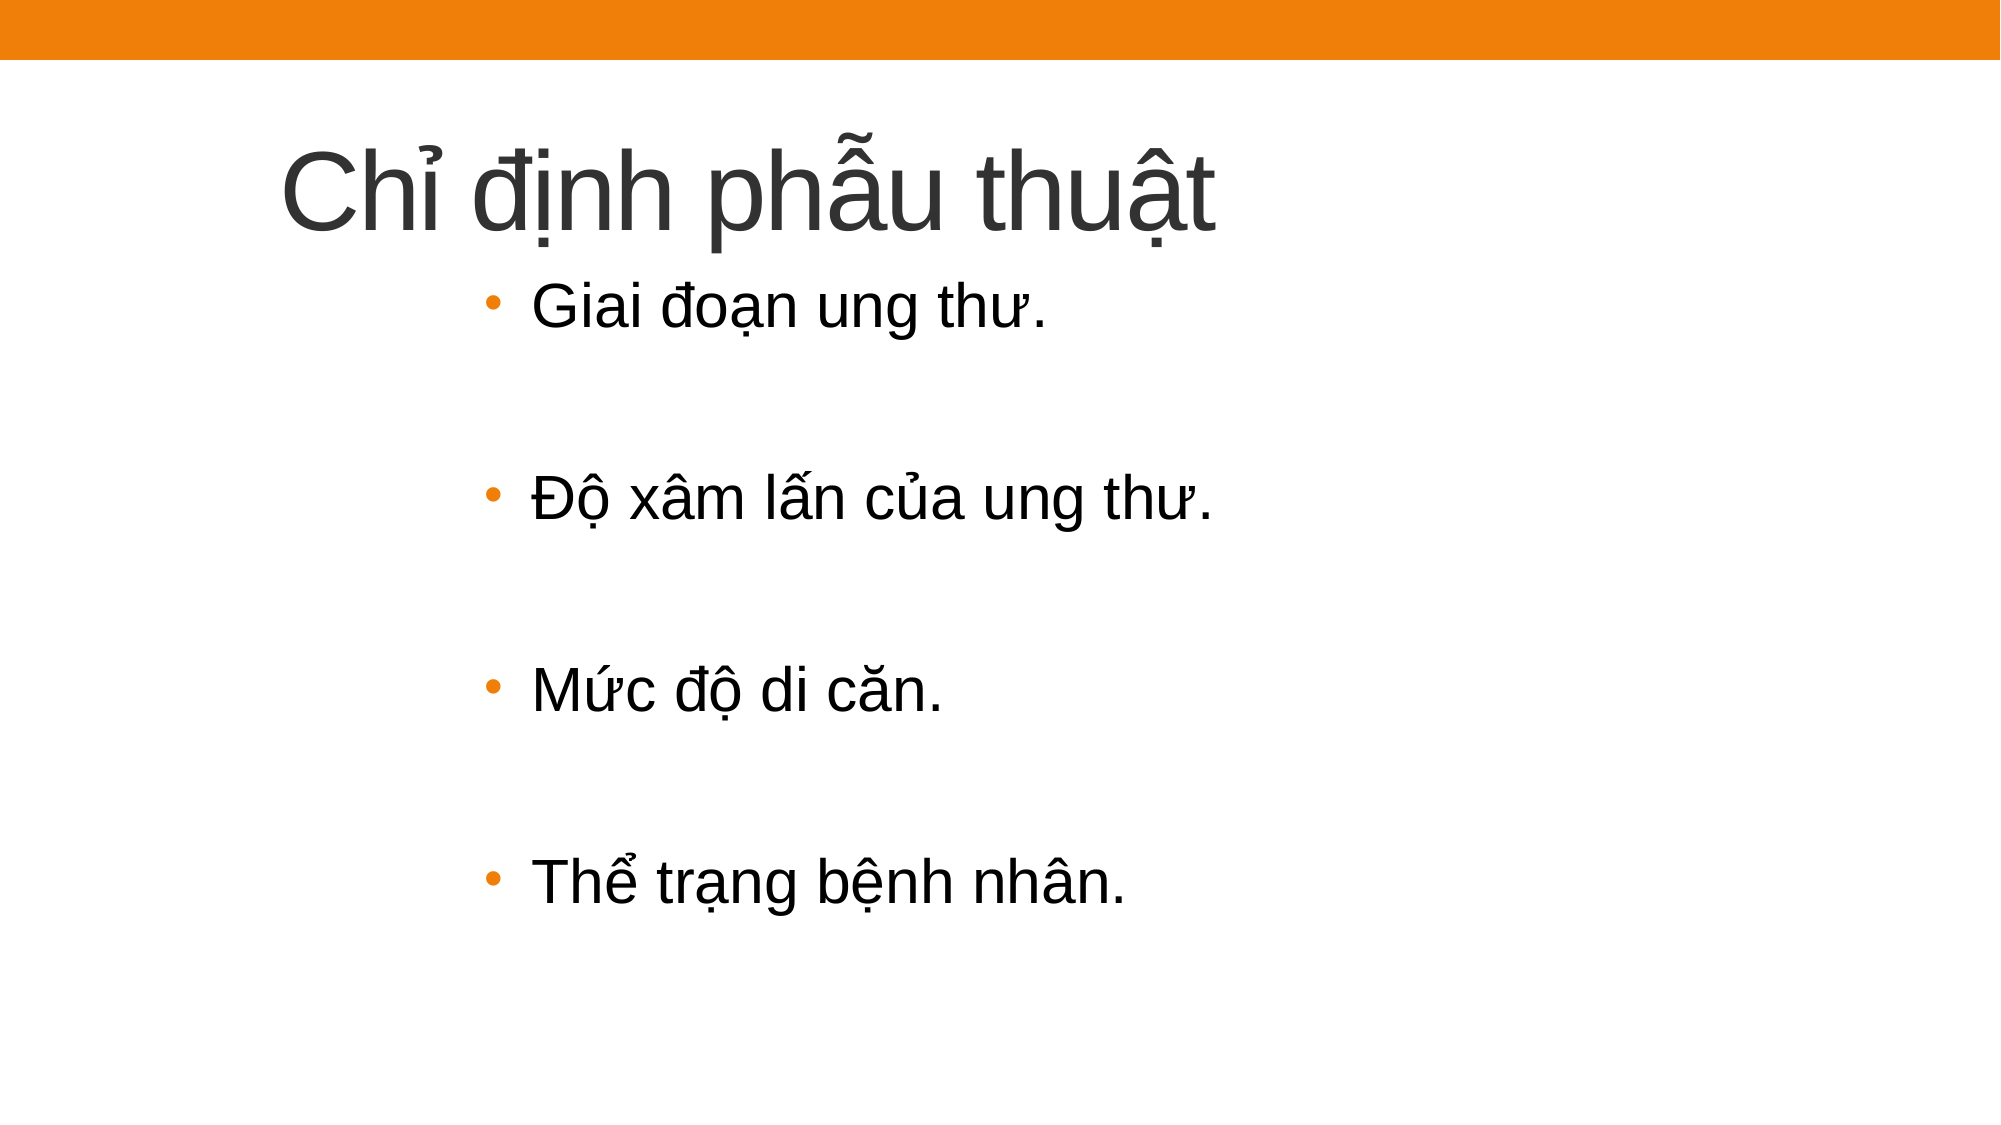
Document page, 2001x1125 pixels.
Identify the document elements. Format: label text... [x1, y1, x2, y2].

title Chỉ định phẫu thuật [264, 80, 1727, 291]
list Giai đoạn ung thư. Độ xâm lấn của ung thư. Mức độ di căn. Thể trạng bệnh nhân. [424, 257, 1888, 970]
